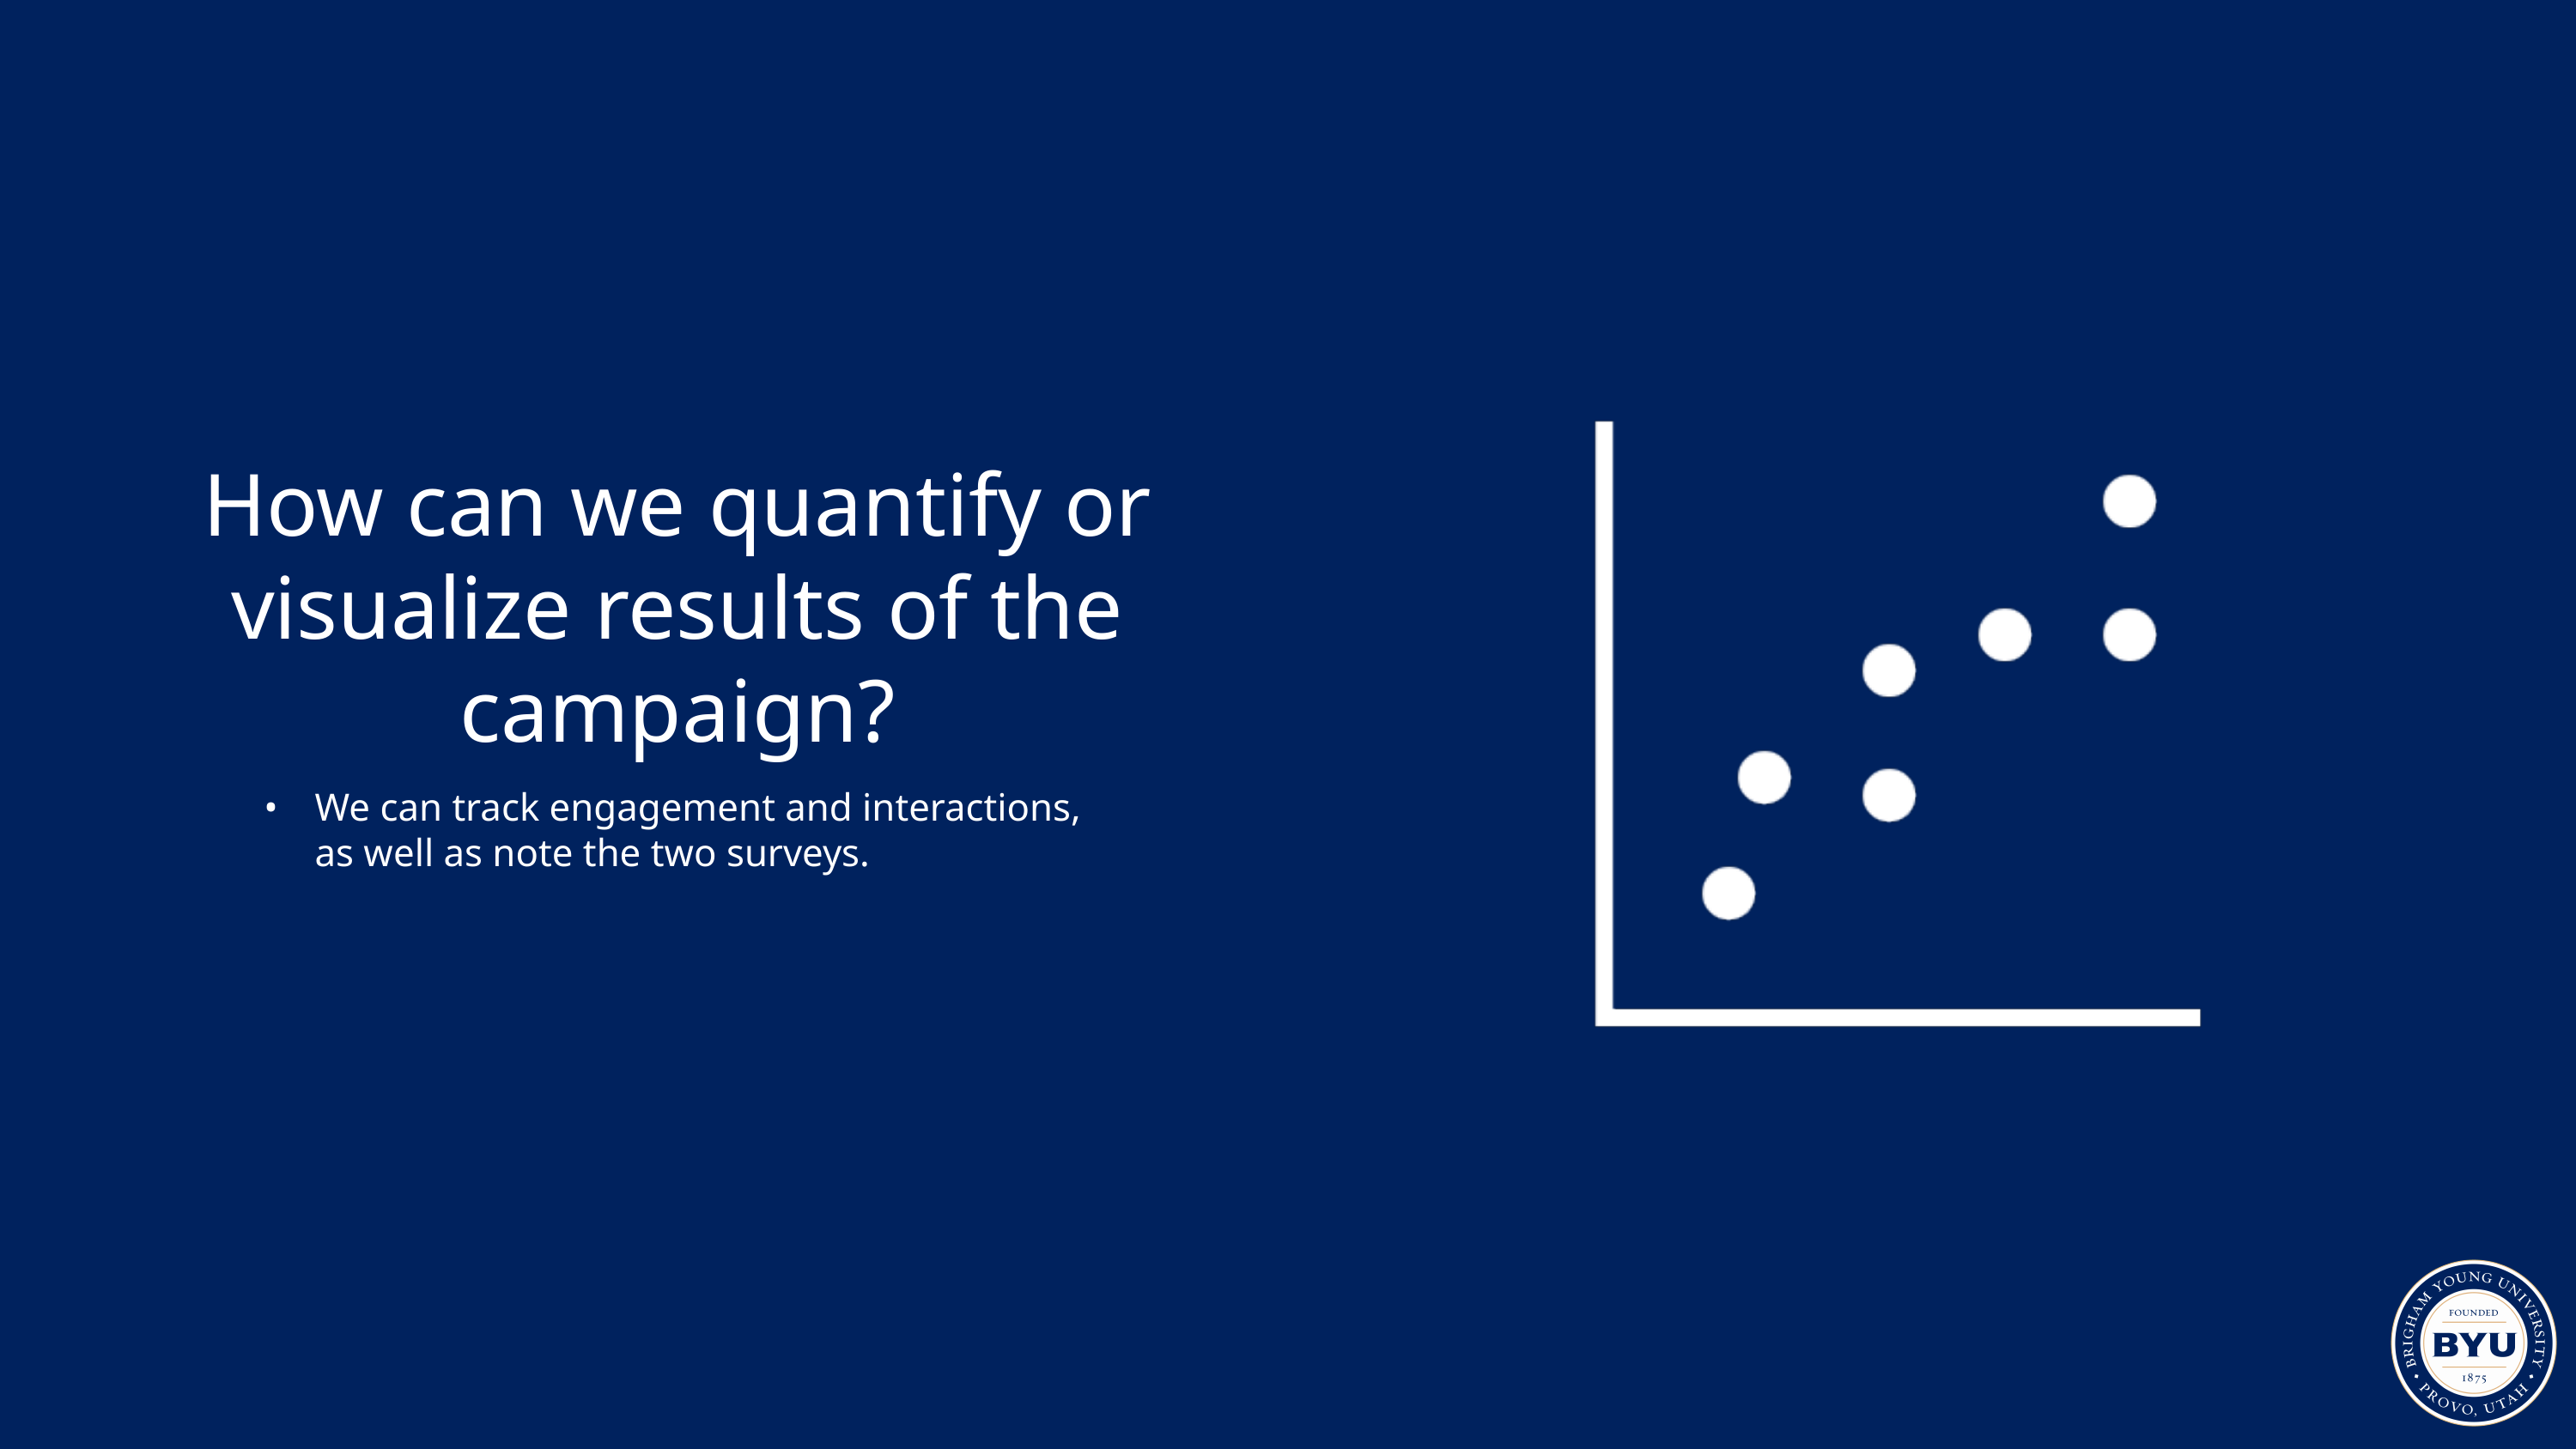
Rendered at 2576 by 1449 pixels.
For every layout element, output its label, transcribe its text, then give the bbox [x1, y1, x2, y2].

title How can we quantify or visualize results of the campaign? [94, 450, 1261, 665]
list We can track engagement and interactions, as well as note the two surveys. [250, 784, 1105, 1066]
picture [1470, 296, 2326, 1152]
picture [2322, 1258, 2576, 1428]
